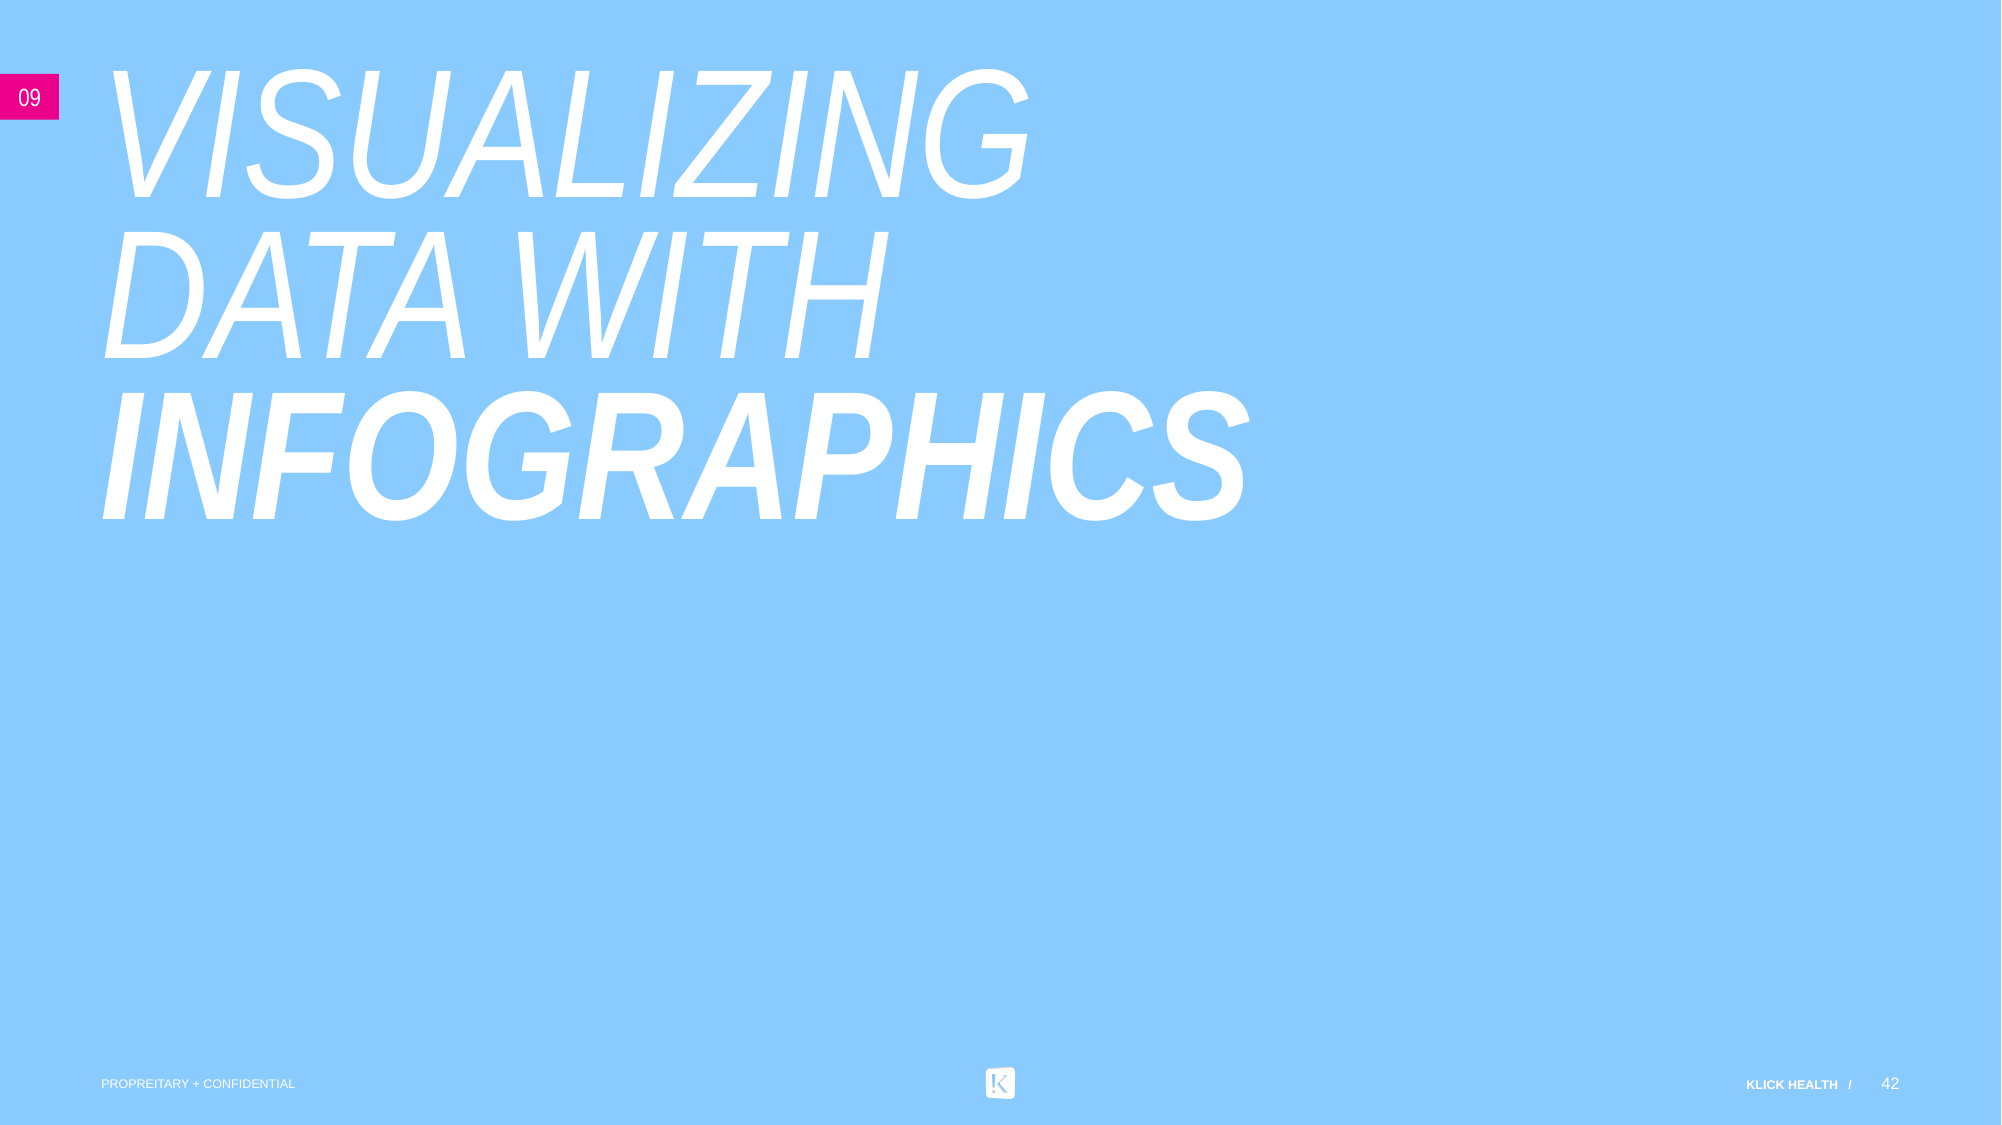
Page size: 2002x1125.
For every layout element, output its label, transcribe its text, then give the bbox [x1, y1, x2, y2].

title visualizing data with INFOGRAPHICS [100, 73, 1441, 560]
list 09 [0, 73, 59, 120]
slide_number 42 [1860, 1072, 1900, 1094]
